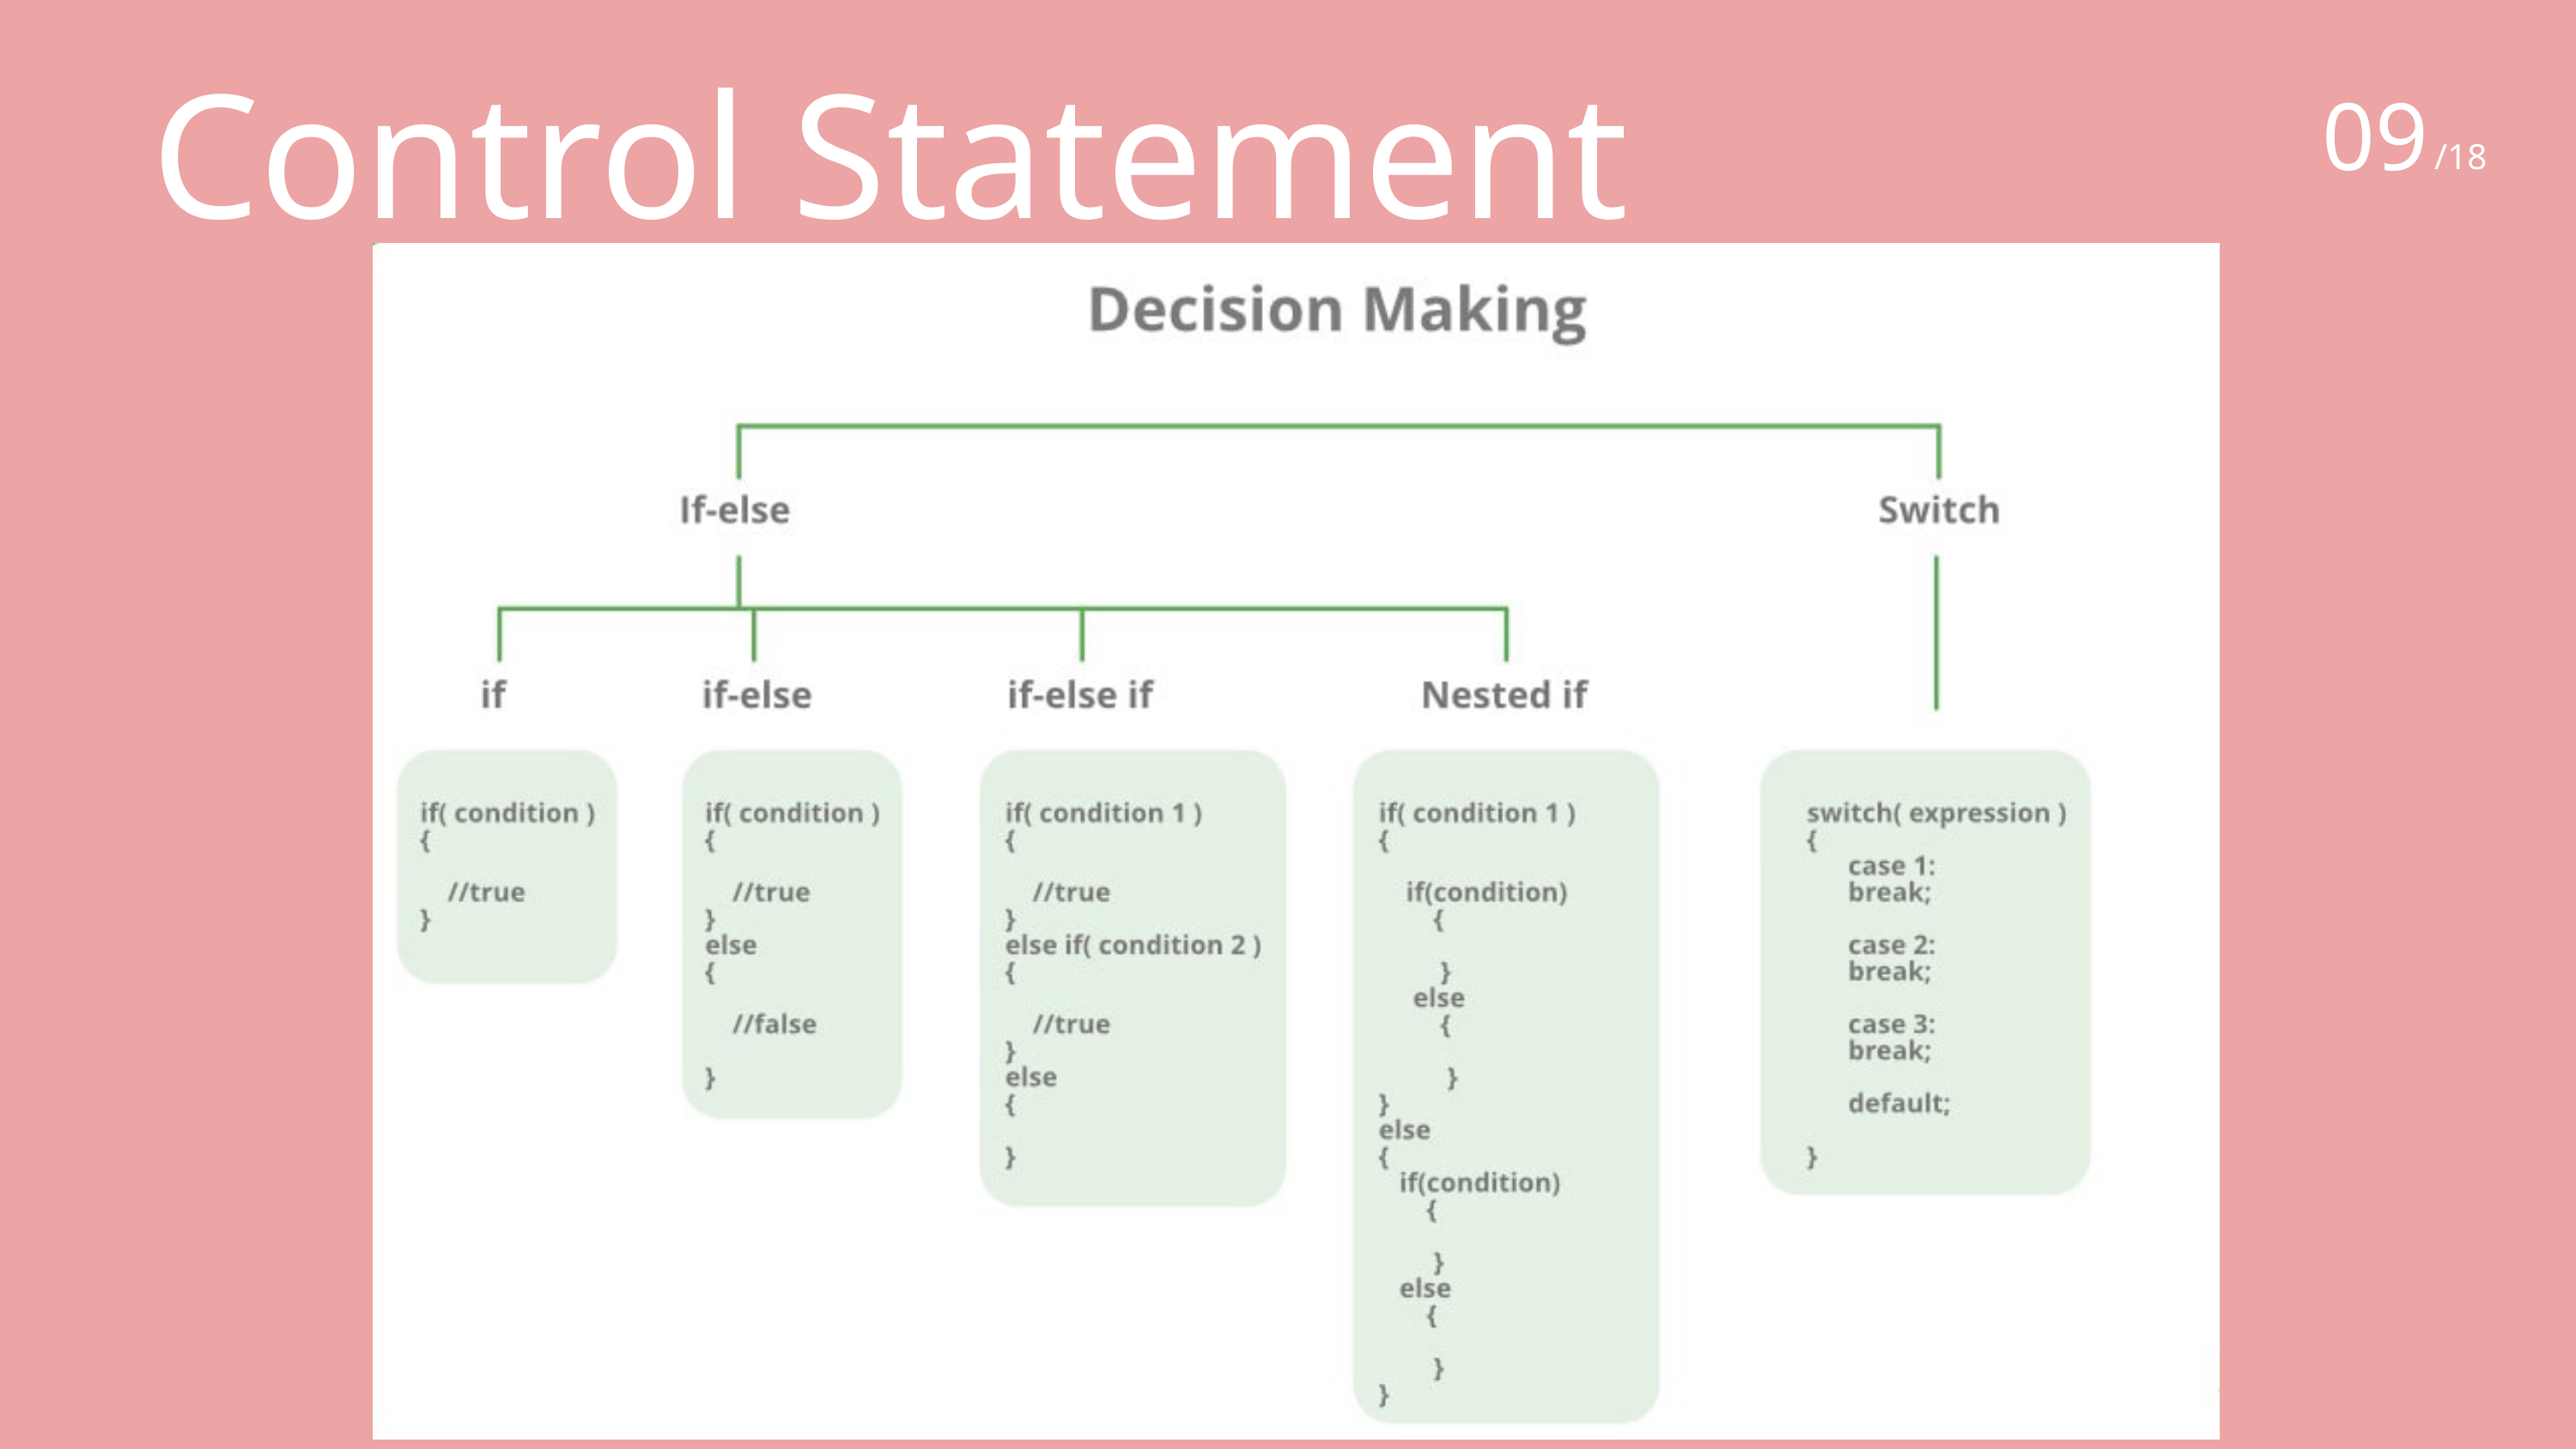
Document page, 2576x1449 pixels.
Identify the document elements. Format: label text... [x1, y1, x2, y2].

picture [372, 243, 2221, 1440]
text_box Control Statement [29, 12, 1752, 253]
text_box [2215, 79, 2488, 191]
